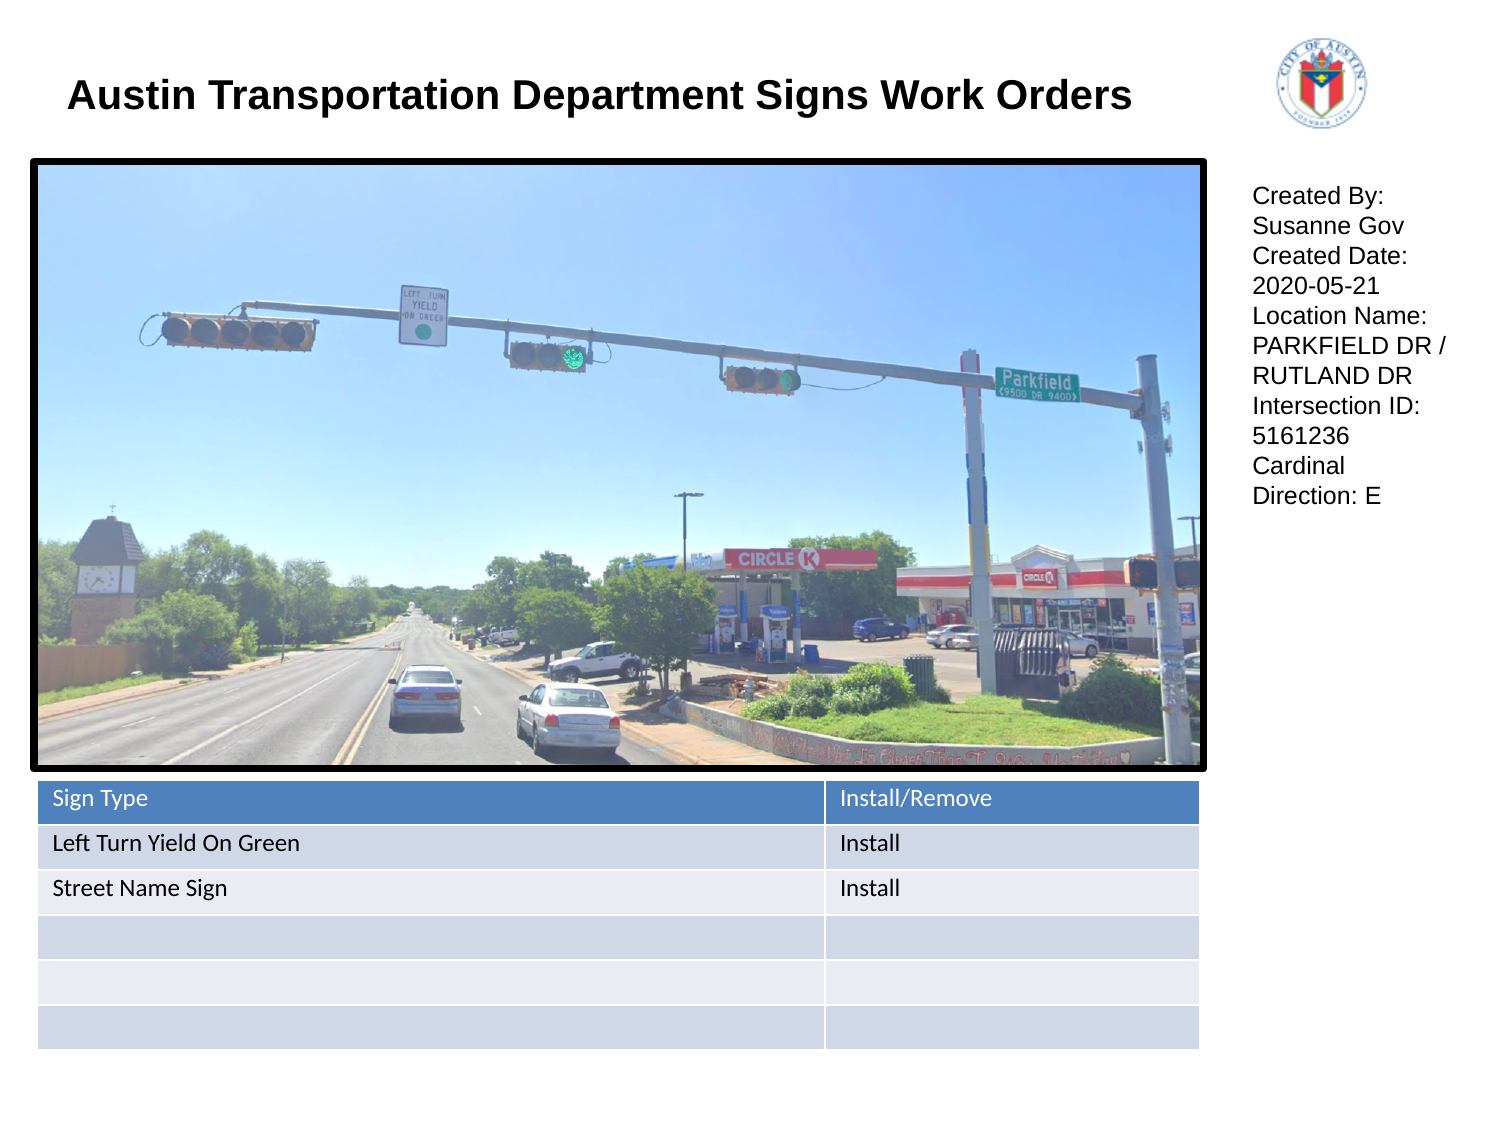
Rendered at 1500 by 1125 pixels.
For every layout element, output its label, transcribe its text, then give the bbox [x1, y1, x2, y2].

text_box Created By: Susanne Gov Created Date: 2020-05-21 Location Name: PARKFIELD DR / RUTLAND DR Intersection ID: 5161236 Cardinal Direction: E [1237, 172, 1463, 517]
table_header Sign Type [38, 781, 824, 824]
table_cell [826, 1006, 1199, 1049]
table_cell [38, 916, 824, 959]
table_cell Install [826, 871, 1199, 914]
table_cell [38, 961, 824, 1004]
picture [1274, 37, 1369, 132]
picture [37, 164, 1201, 766]
table_cell [826, 961, 1199, 1004]
table_cell Left Turn Yield On Green [38, 826, 824, 869]
table_header Install/Remove [826, 781, 1199, 824]
table_cell [826, 916, 1199, 959]
text_box Austin Transportation Department Signs Work Orders [51, 60, 1149, 125]
table_cell Install [826, 826, 1199, 869]
table_cell Street Name Sign [38, 871, 824, 914]
table_cell [38, 1006, 824, 1049]
